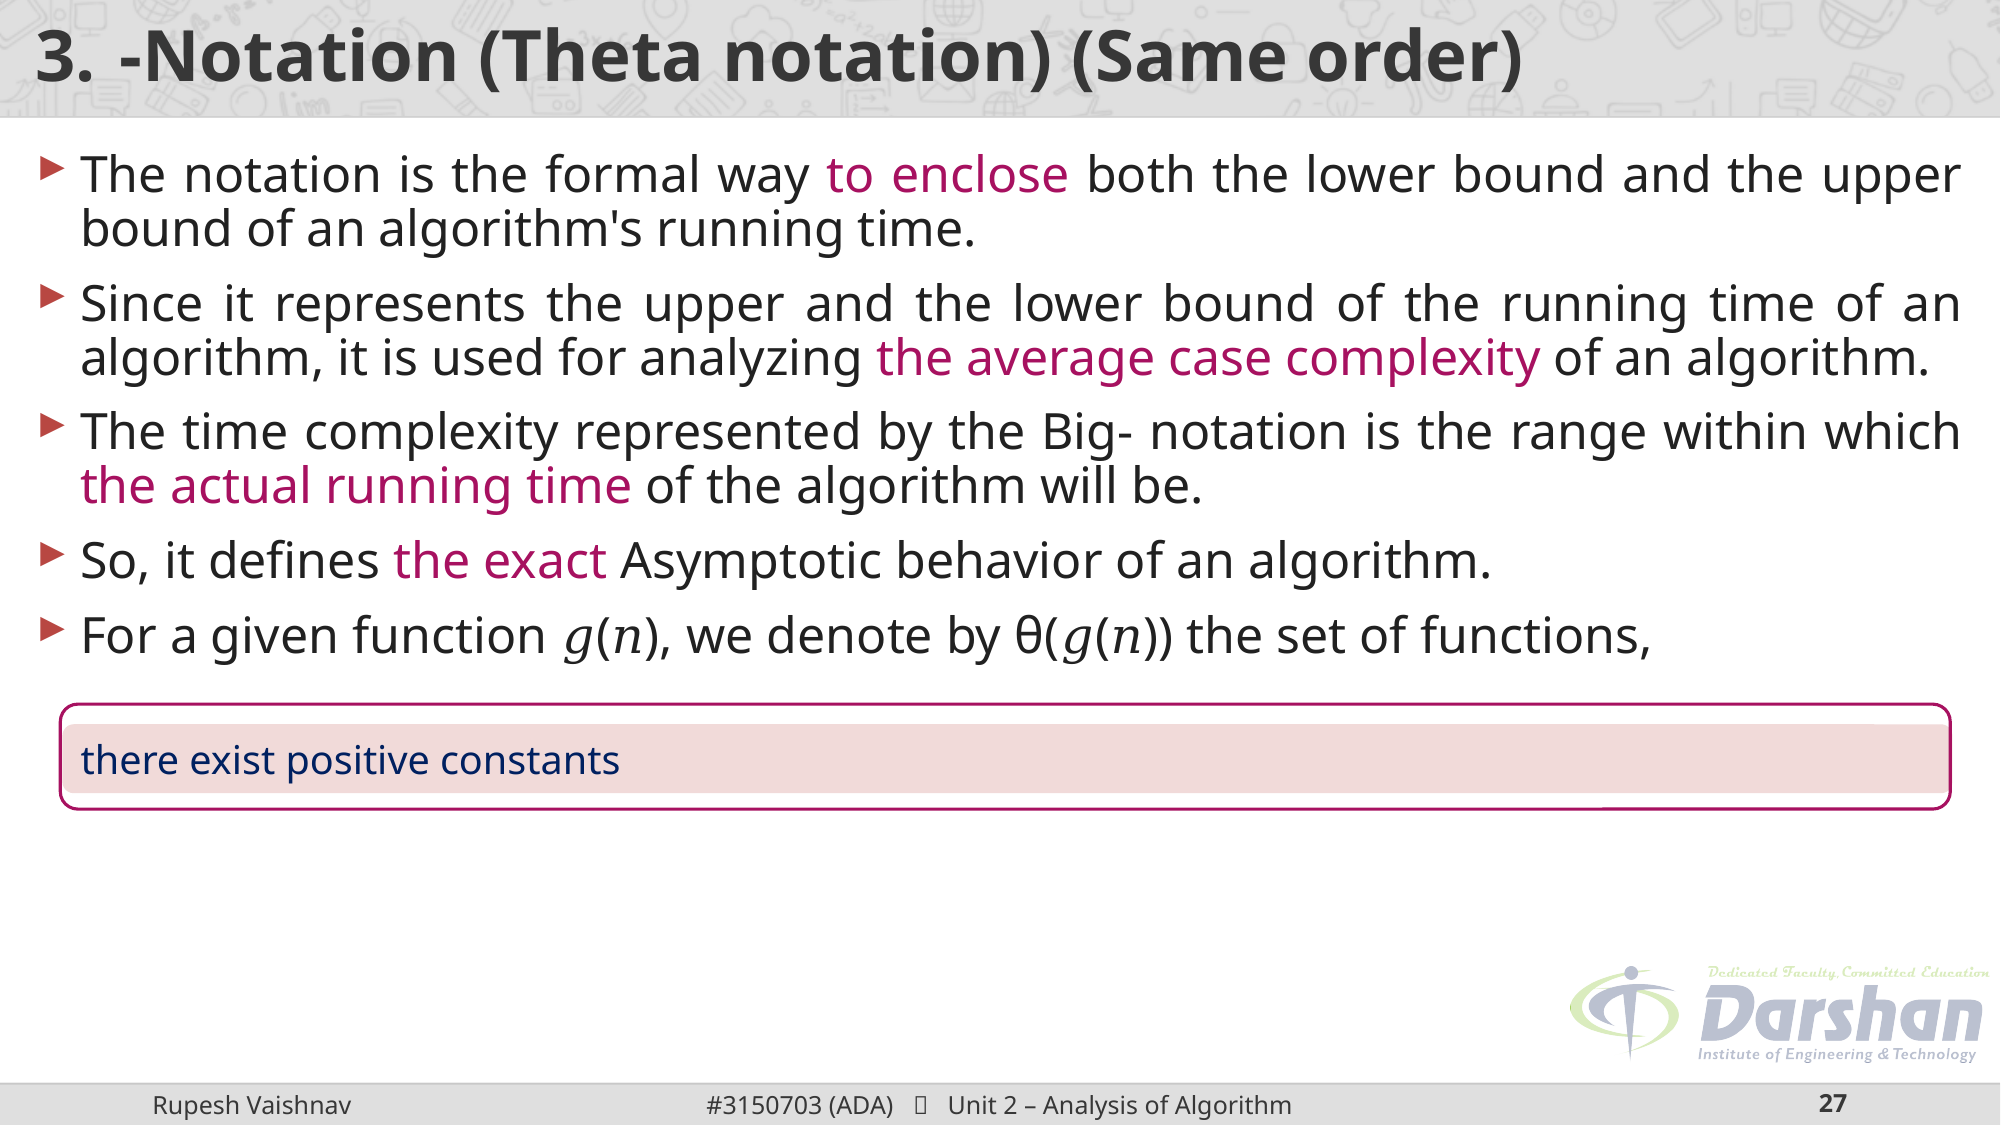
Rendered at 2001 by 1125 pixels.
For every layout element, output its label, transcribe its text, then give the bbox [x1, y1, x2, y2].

text_box [60, 704, 1951, 810]
text_box 14 [1570, 966, 1990, 1063]
